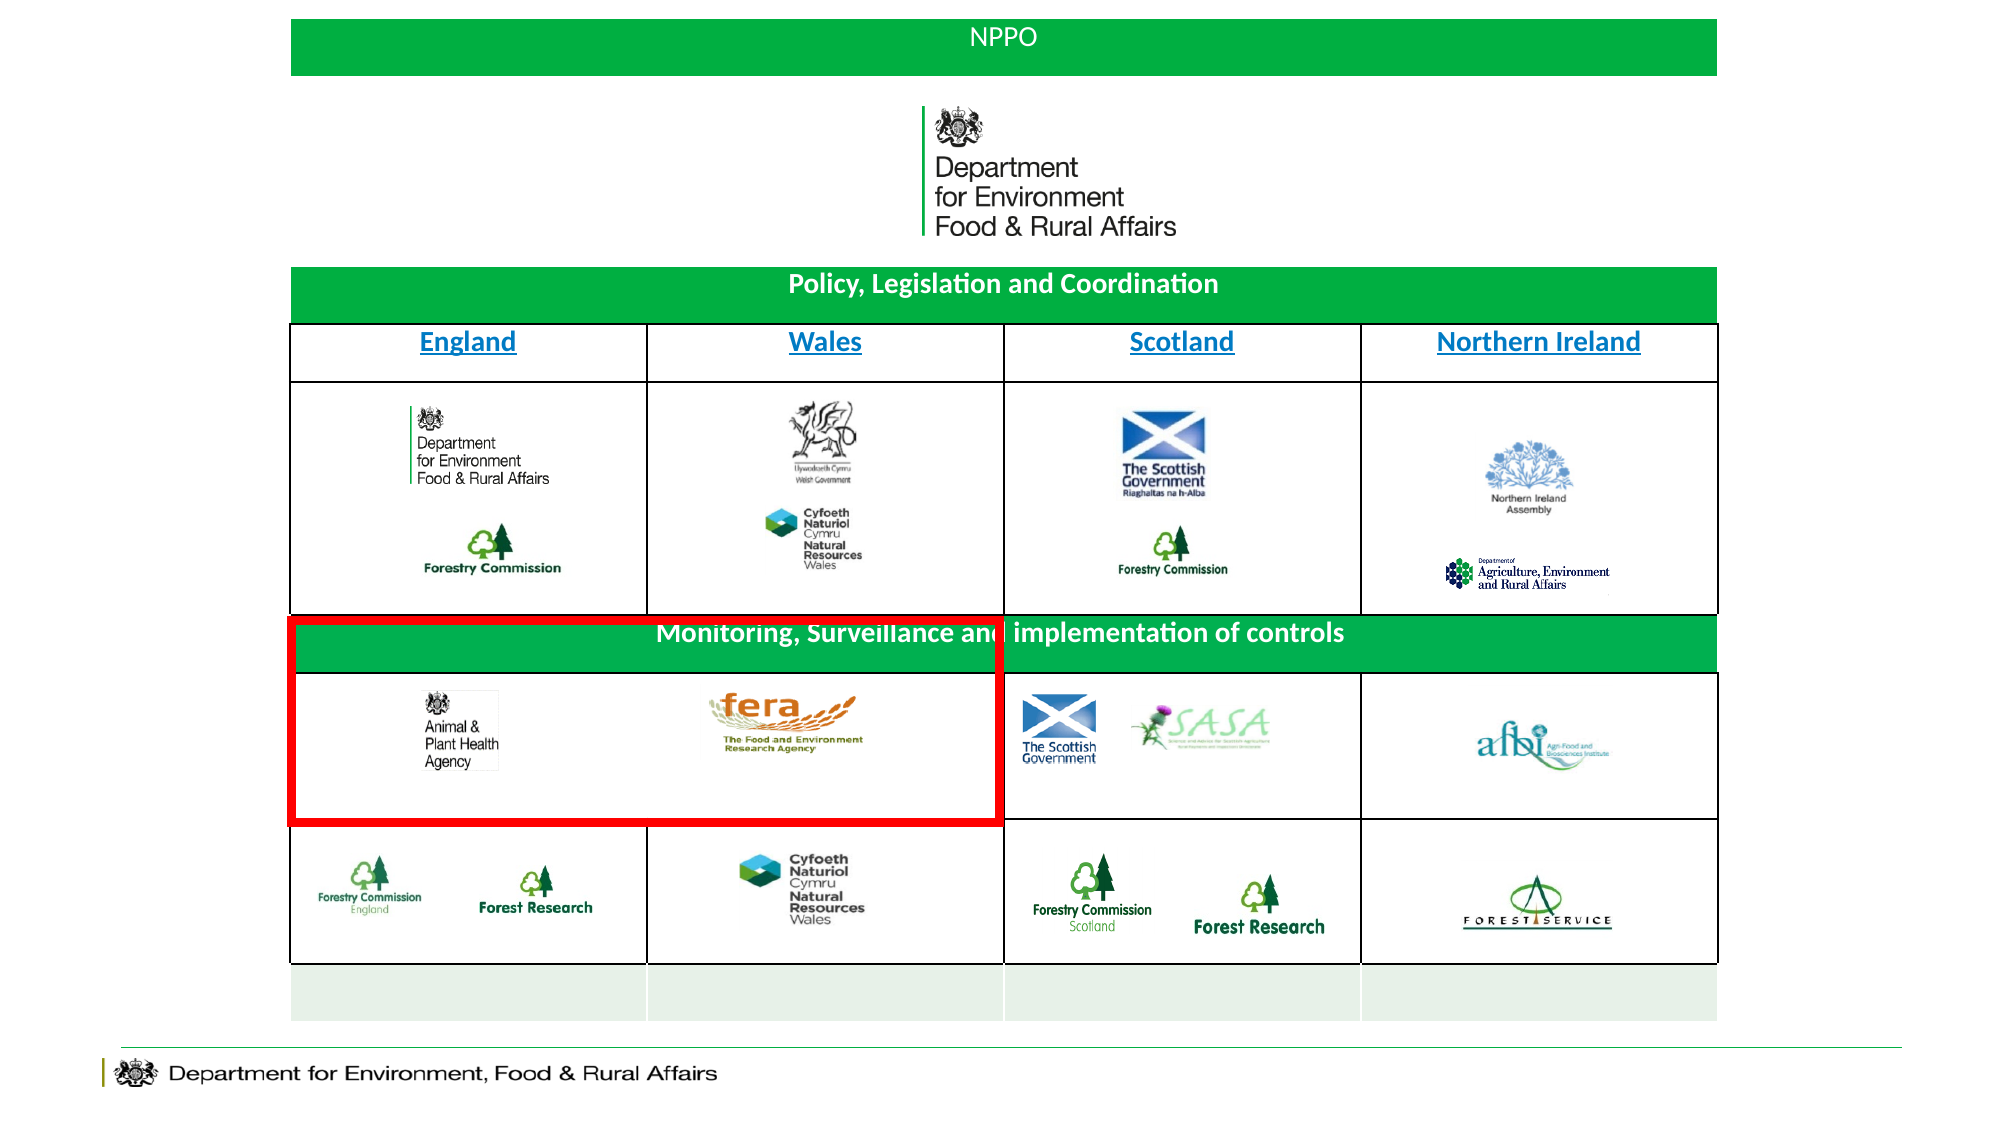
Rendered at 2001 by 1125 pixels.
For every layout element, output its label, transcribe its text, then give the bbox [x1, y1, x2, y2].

table_header NPPO [291, 19, 1717, 76]
table_cell [648, 965, 1003, 1021]
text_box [407, 674, 508, 795]
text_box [1468, 417, 1587, 535]
table_cell [1005, 820, 1360, 963]
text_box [693, 660, 879, 791]
table_cell Northern Ireland [1362, 325, 1717, 381]
table_cell [291, 77, 1717, 265]
picture [1017, 692, 1101, 766]
picture [407, 505, 578, 593]
table_cell [1362, 383, 1717, 614]
picture [1461, 860, 1613, 950]
picture [479, 865, 593, 916]
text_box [1129, 665, 1272, 791]
table_cell [648, 820, 1003, 963]
picture [1445, 557, 1622, 603]
picture [317, 853, 422, 917]
picture [739, 850, 868, 931]
table_cell [1362, 965, 1717, 1021]
picture [1468, 685, 1613, 792]
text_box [767, 371, 874, 503]
table_cell [291, 965, 646, 1021]
table_cell [1362, 674, 1717, 818]
table_cell [291, 823, 646, 963]
table_cell Wales [648, 325, 1003, 381]
table_cell [1005, 383, 1360, 614]
text_box [290, 619, 1001, 823]
table_cell England [291, 325, 646, 381]
table_cell [291, 383, 646, 614]
picture [1030, 847, 1155, 934]
picture [1105, 507, 1241, 594]
picture [765, 505, 865, 575]
picture [922, 106, 1176, 236]
table_cell [648, 383, 1003, 614]
picture [1194, 874, 1325, 937]
table_cell [1362, 820, 1717, 963]
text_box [1098, 388, 1226, 519]
table_cell Monitoring, Surveillance and implementation of controls [291, 616, 1717, 672]
table_cell Scotland [1005, 325, 1360, 381]
picture [410, 406, 549, 484]
picture [102, 1058, 717, 1087]
table_cell [1005, 674, 1360, 818]
table_cell Policy, Legislation and Coordination [291, 267, 1717, 323]
table_cell [1005, 965, 1360, 1021]
